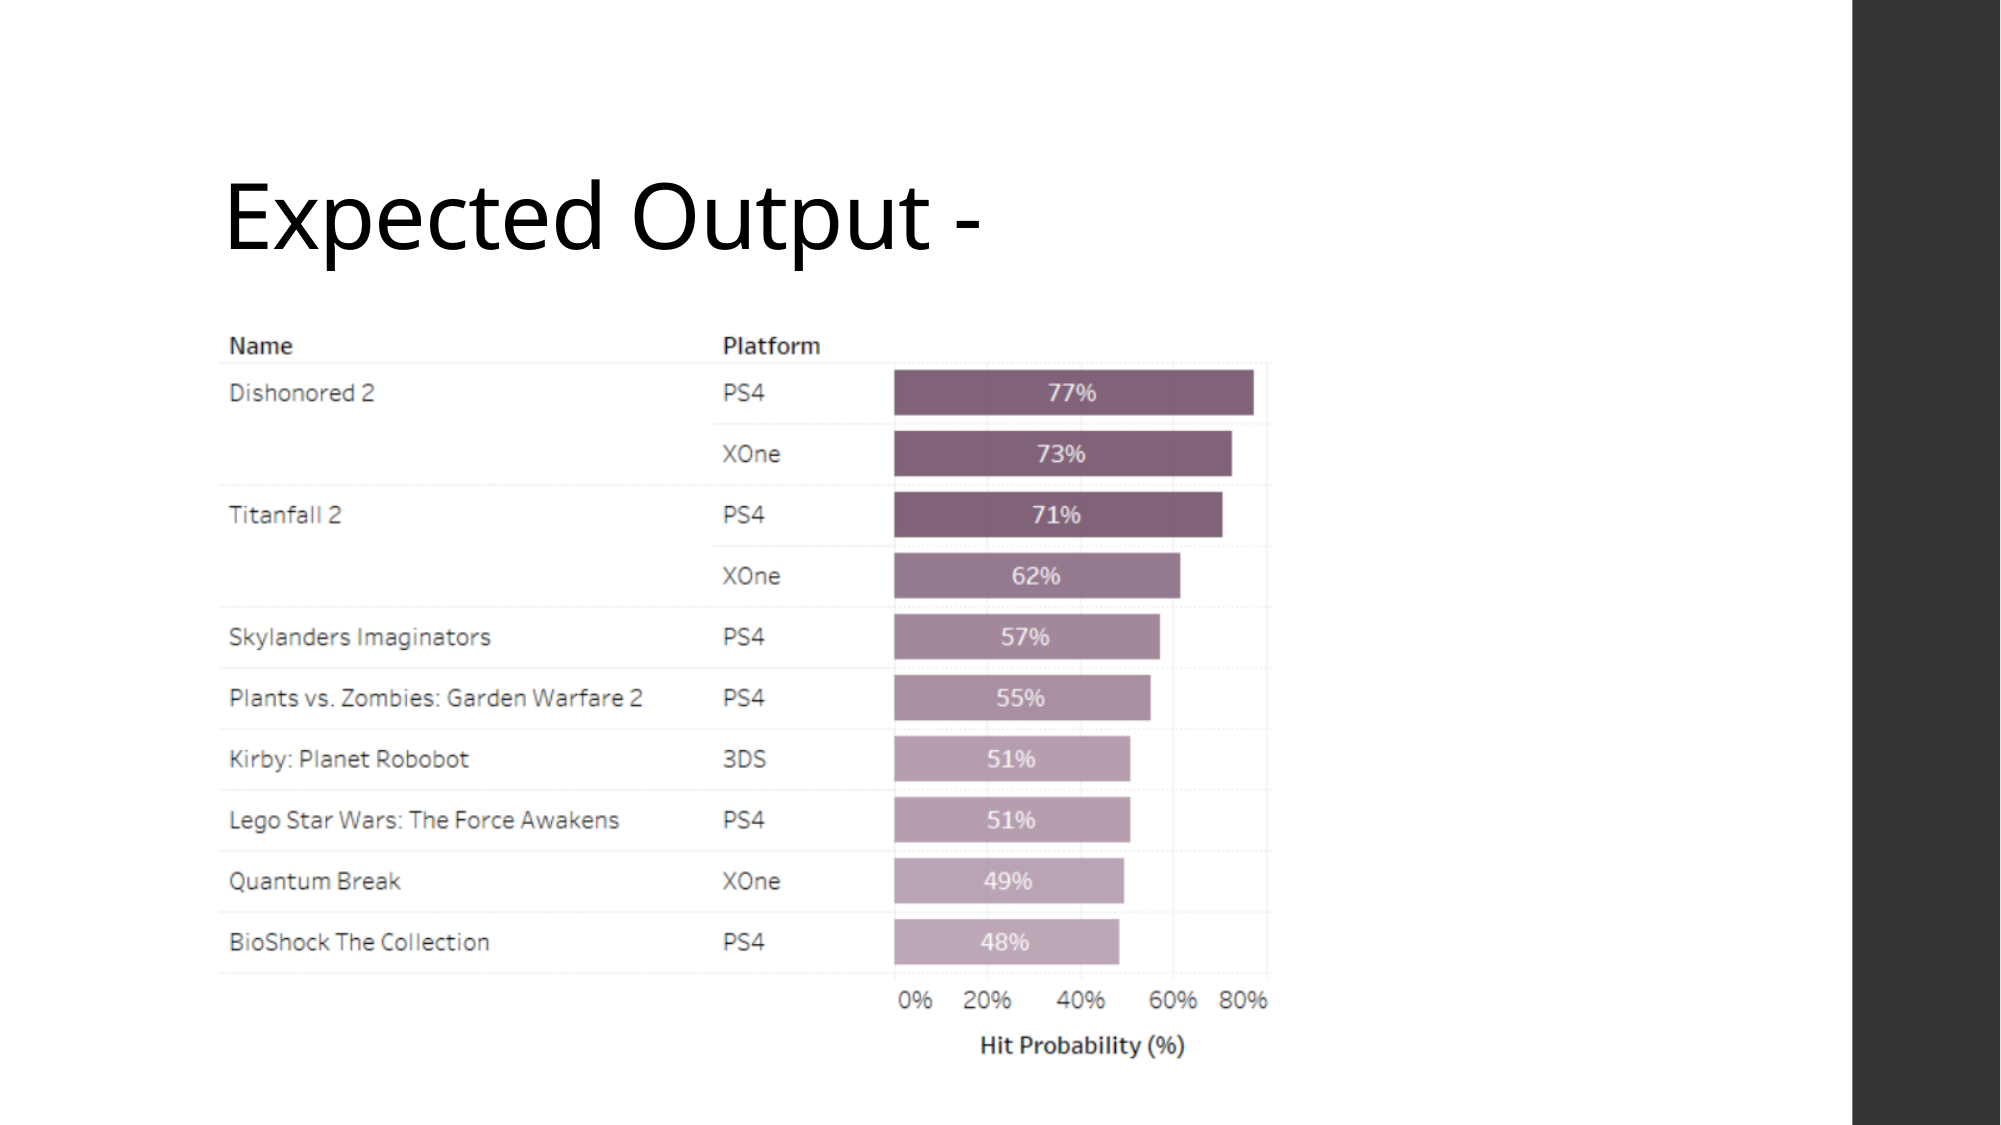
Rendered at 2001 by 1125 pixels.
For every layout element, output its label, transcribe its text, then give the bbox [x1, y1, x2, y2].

title Expected Output - [206, 60, 1797, 278]
picture [162, 277, 1484, 1107]
